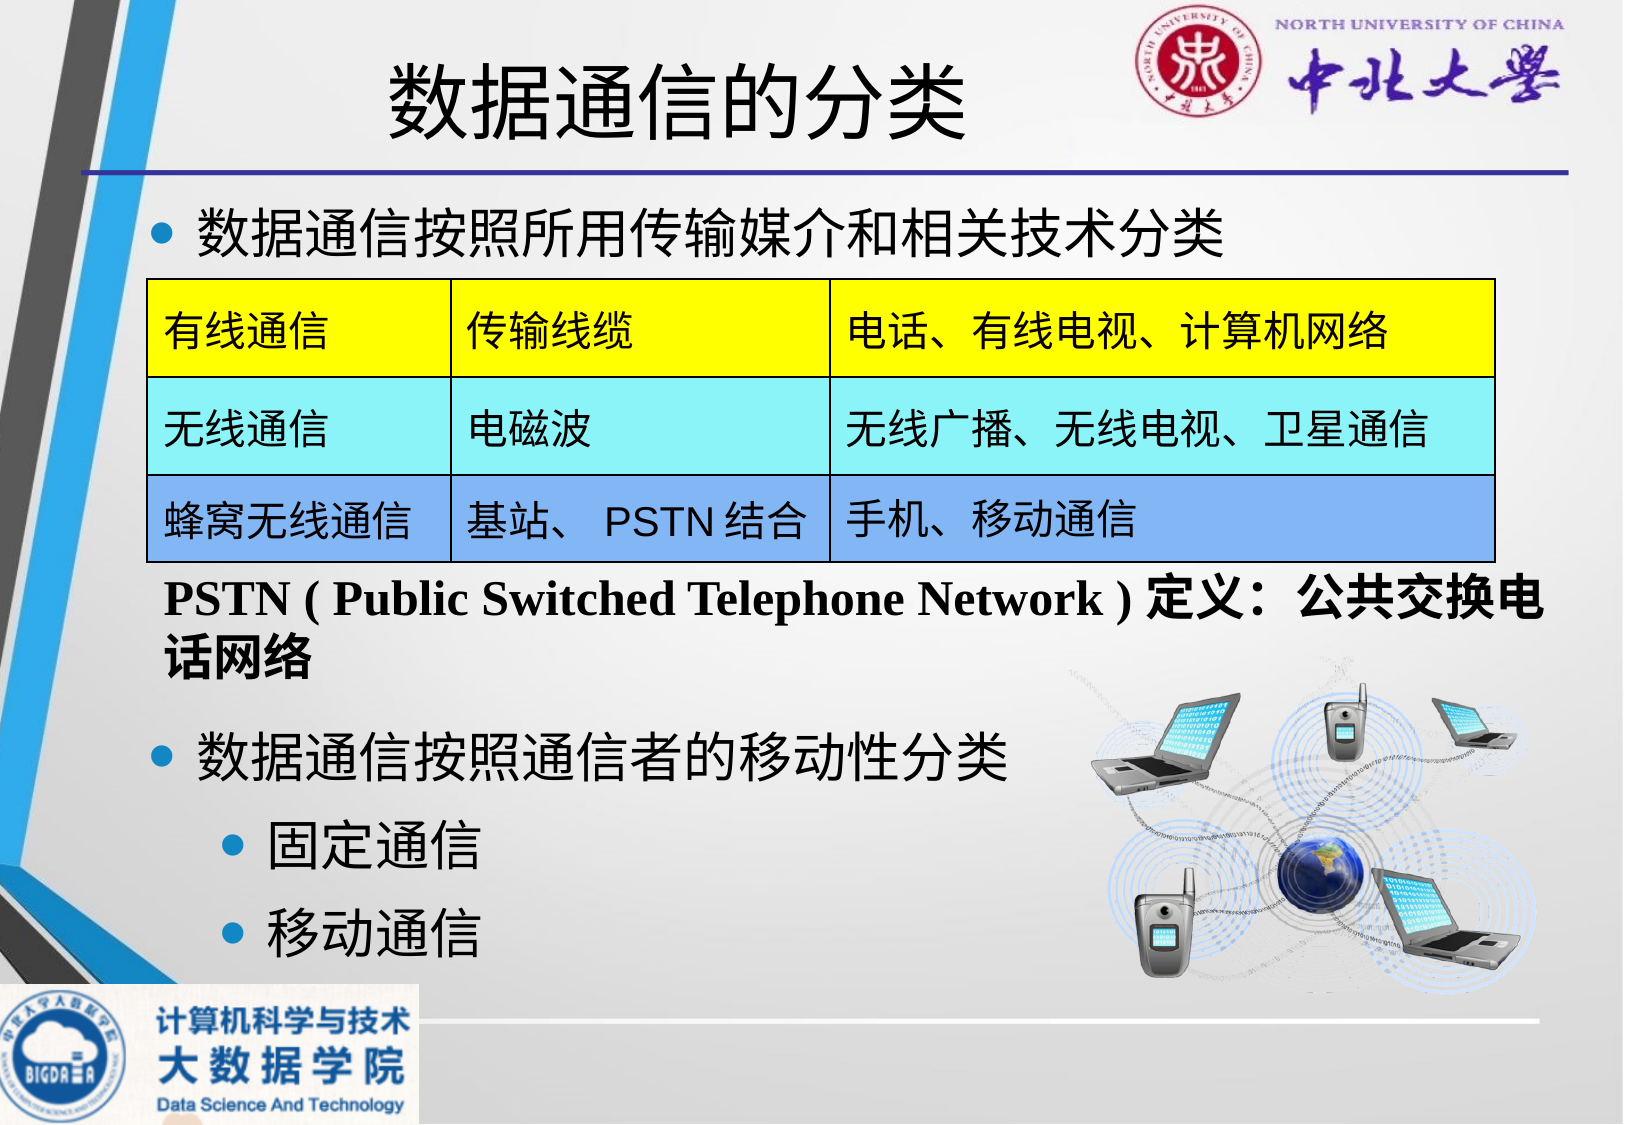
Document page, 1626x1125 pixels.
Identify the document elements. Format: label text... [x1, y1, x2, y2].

table_header 有线通信 [148, 280, 450, 376]
table_header 传输线缆 [452, 280, 829, 376]
title 数据通信的分类 [64, 7, 1292, 194]
picture [0, 0, 1625, 1125]
table_cell 手机、移动通信 [831, 476, 1494, 558]
table_cell 电磁波 [452, 378, 829, 474]
text_box PSTN ( Public Switched Telephone Network )定义：公共交换电话网络 [148, 558, 1567, 693]
table_header 电话、有线电视、计算机网络 [831, 280, 1494, 376]
table_cell 蜂窝无线通信 [148, 476, 450, 558]
table_cell 基站、PSTN结合 [452, 476, 829, 558]
text_box 数据通信按照通信者的移动性分类 固定通信 移动通信 [134, 715, 1068, 973]
table_cell 无线广播、无线电视、卫星通信 [831, 378, 1494, 474]
table_cell 无线通信 [148, 378, 450, 474]
slide_number [1467, 1002, 1544, 1062]
text_box 数据通信按照所用传输媒介和相关技术分类 [134, 192, 1491, 272]
